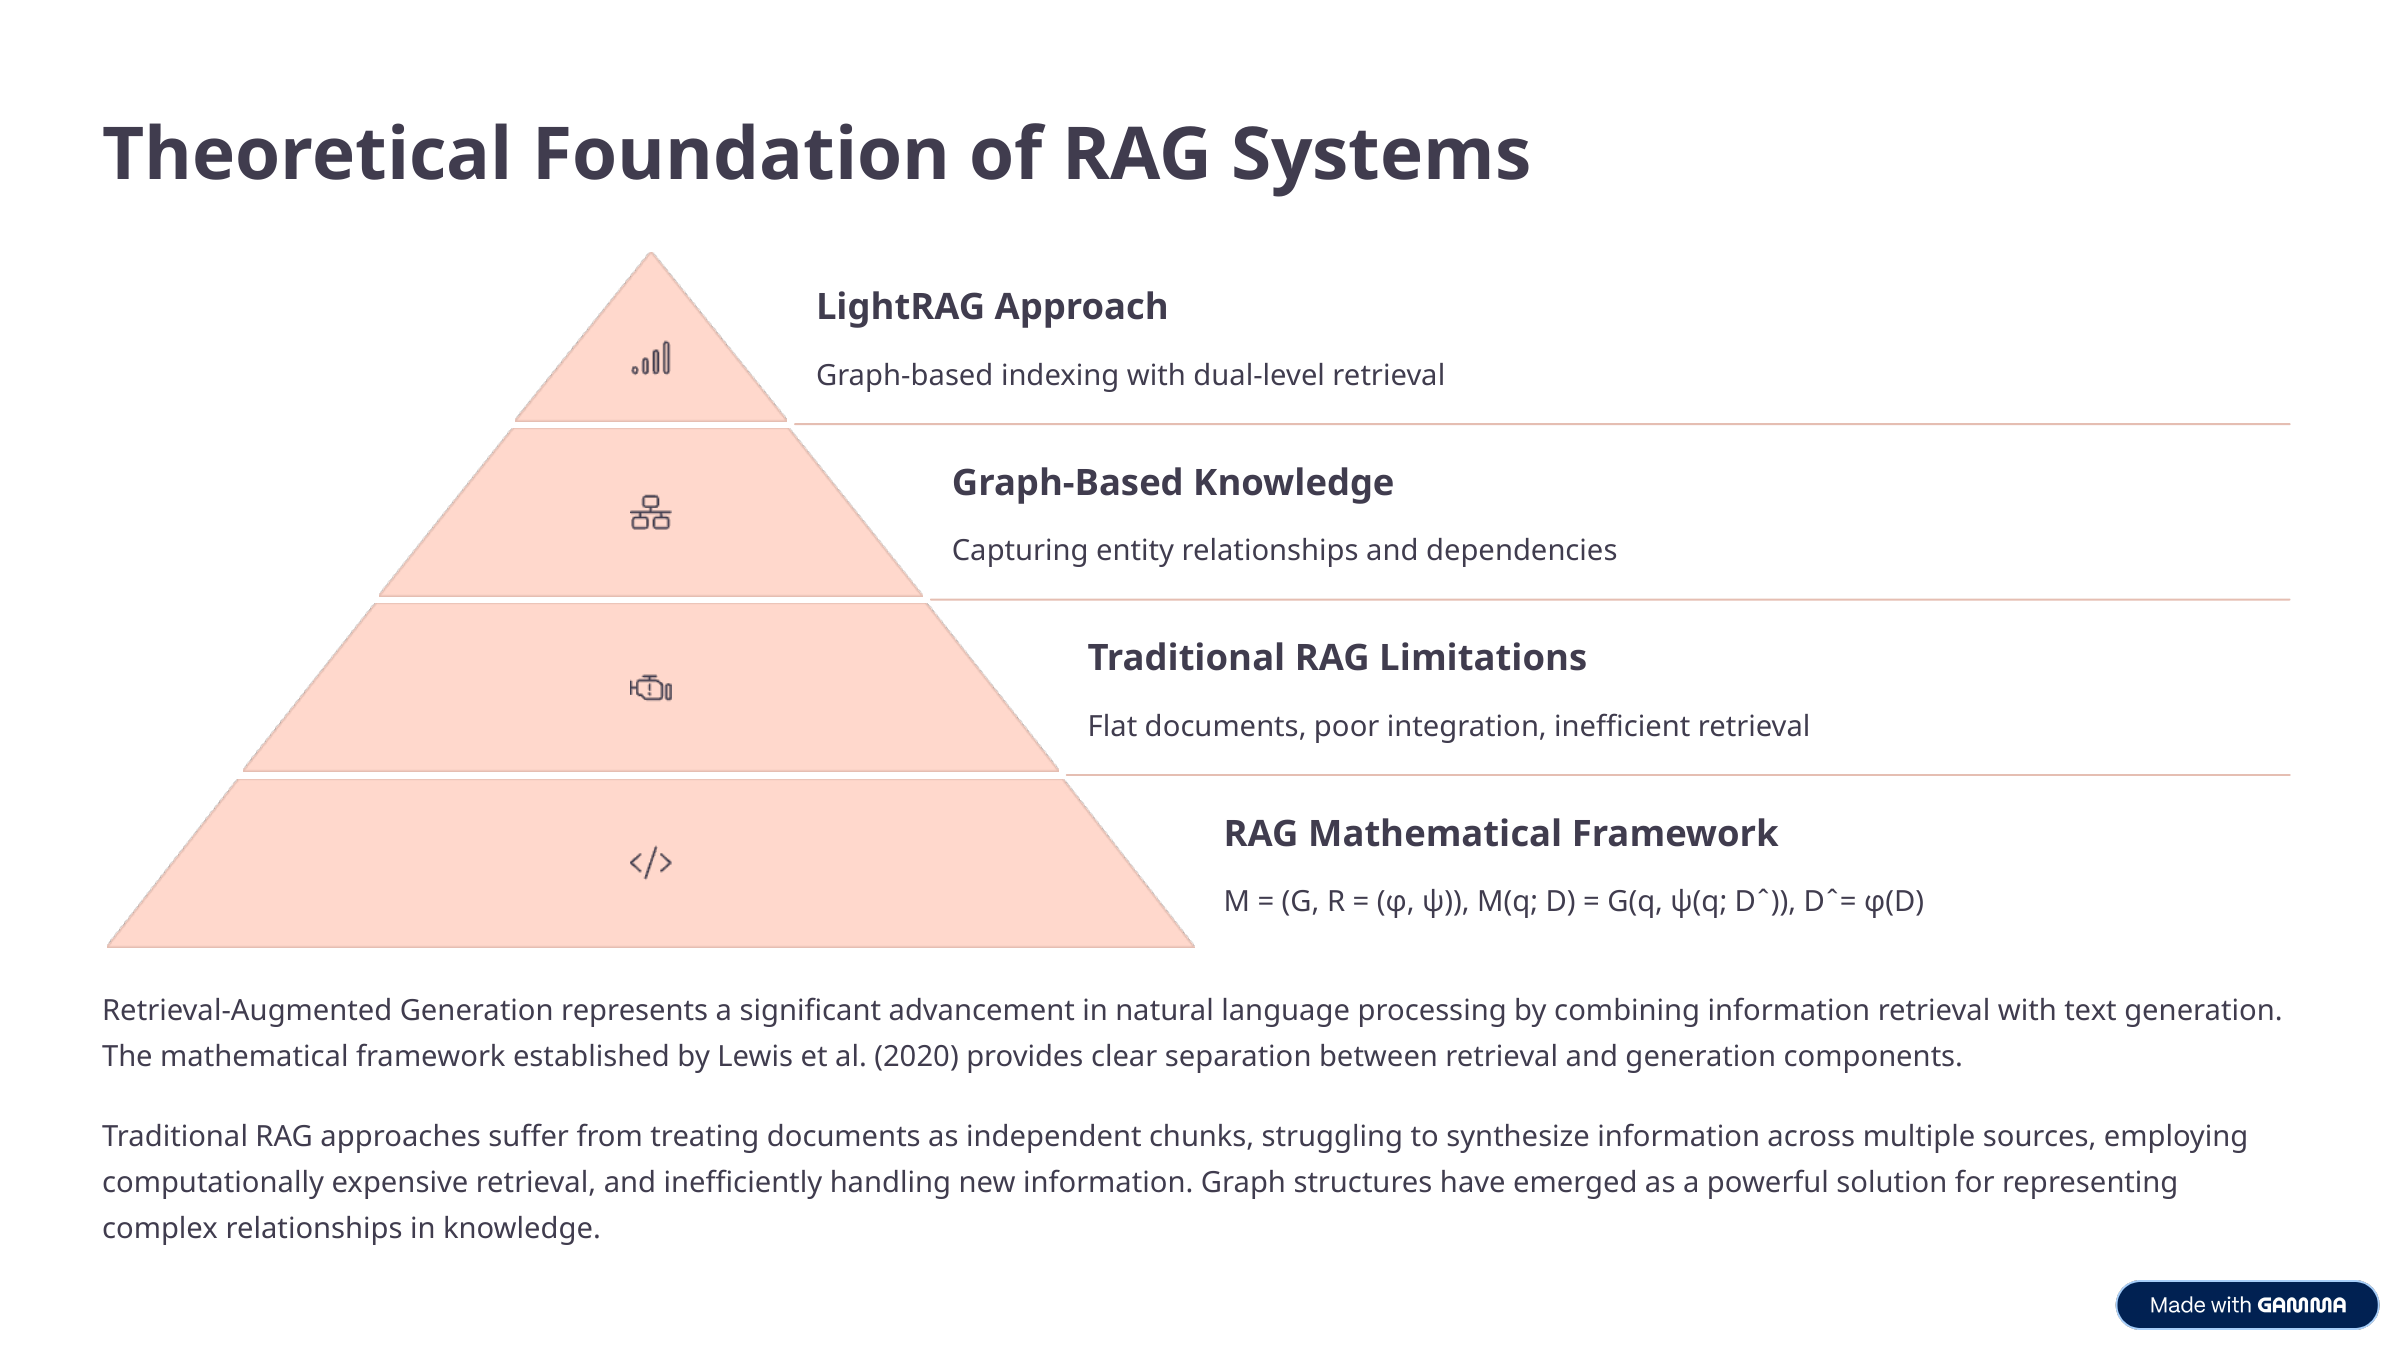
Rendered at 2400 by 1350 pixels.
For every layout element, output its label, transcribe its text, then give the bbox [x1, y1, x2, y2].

text_box Theoretical Foundation of RAG Systems [102, 103, 1532, 195]
text_box Traditional RAG Limitations [1087, 633, 1600, 679]
picture [243, 603, 1059, 773]
text_box Capturing entity relationships and dependencies [951, 520, 1611, 568]
text_box Graph-based indexing with dual-level retrieval [816, 345, 1441, 392]
picture [379, 428, 923, 597]
text_box Flat documents, poor integration, inefficient retrieval [1087, 696, 1804, 743]
picture [2106, 1271, 2389, 1339]
text_box Traditional RAG approaches suffer from treating documents as independent chunks, struggling to synthesize information across multiple sources, employing computationally expensive retrieval, and inefficiently handling new information. Graph structures have emerged as a powerful solution for representing complex relationships in knowledge. [102, 1106, 2298, 1247]
text_box RAG Mathematical Framework [1223, 808, 1779, 854]
text_box M = (G, R = (φ, ψ)), M(q; D) = G(q, ψ(q; D ̂ )), D ̂ = φ(D) [1223, 871, 1920, 919]
picture [107, 779, 1195, 948]
text_box LightRAG Approach [816, 282, 1181, 328]
text_box Graph-Based Knowledge [951, 457, 1395, 504]
picture [515, 252, 787, 422]
text_box Retrieval-Augmented Generation represents a significant advancement in natural language processing by combining information retrieval with text generation. The mathematical framework established by Lewis et al. (2020) provides clear separation between retrieval and generation components. [102, 980, 2298, 1074]
